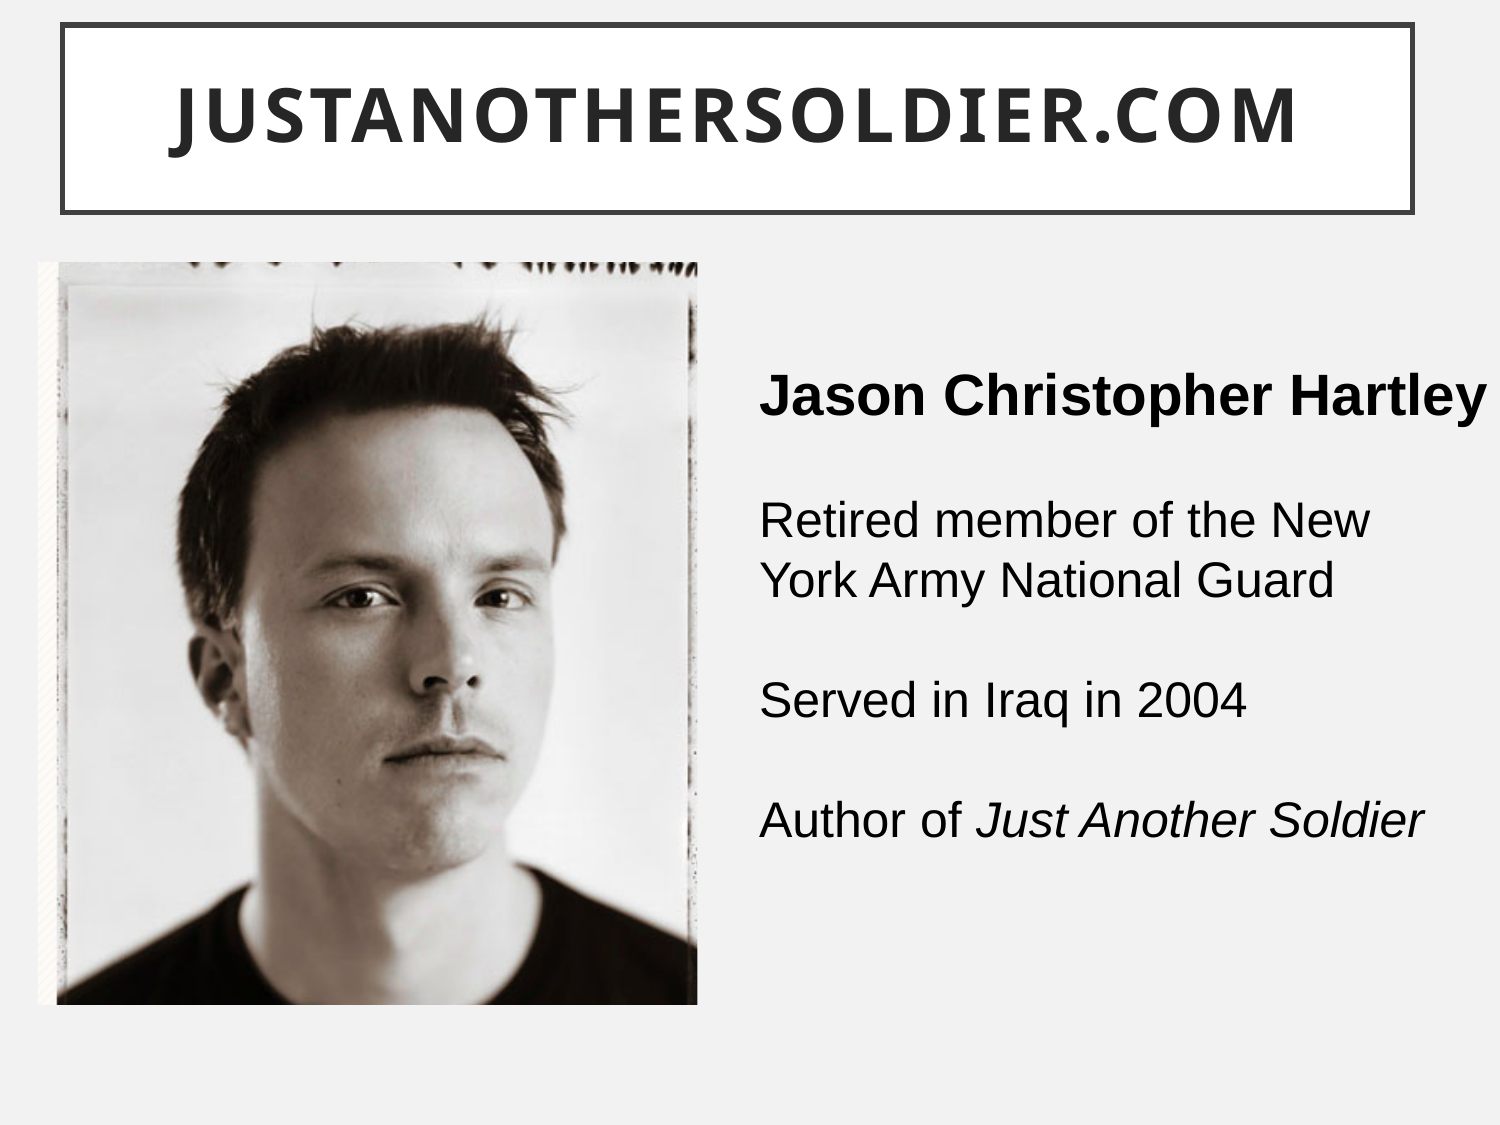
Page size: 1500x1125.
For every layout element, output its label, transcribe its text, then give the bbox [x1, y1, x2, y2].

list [37, 262, 698, 1005]
title justanothersoldier.com [60, 22, 1415, 215]
text_box Jason Christopher Hartley Retired member of the New York Army National Guard Served in Iraq in 2004 Author of Just Another Soldier [744, 350, 1500, 1125]
